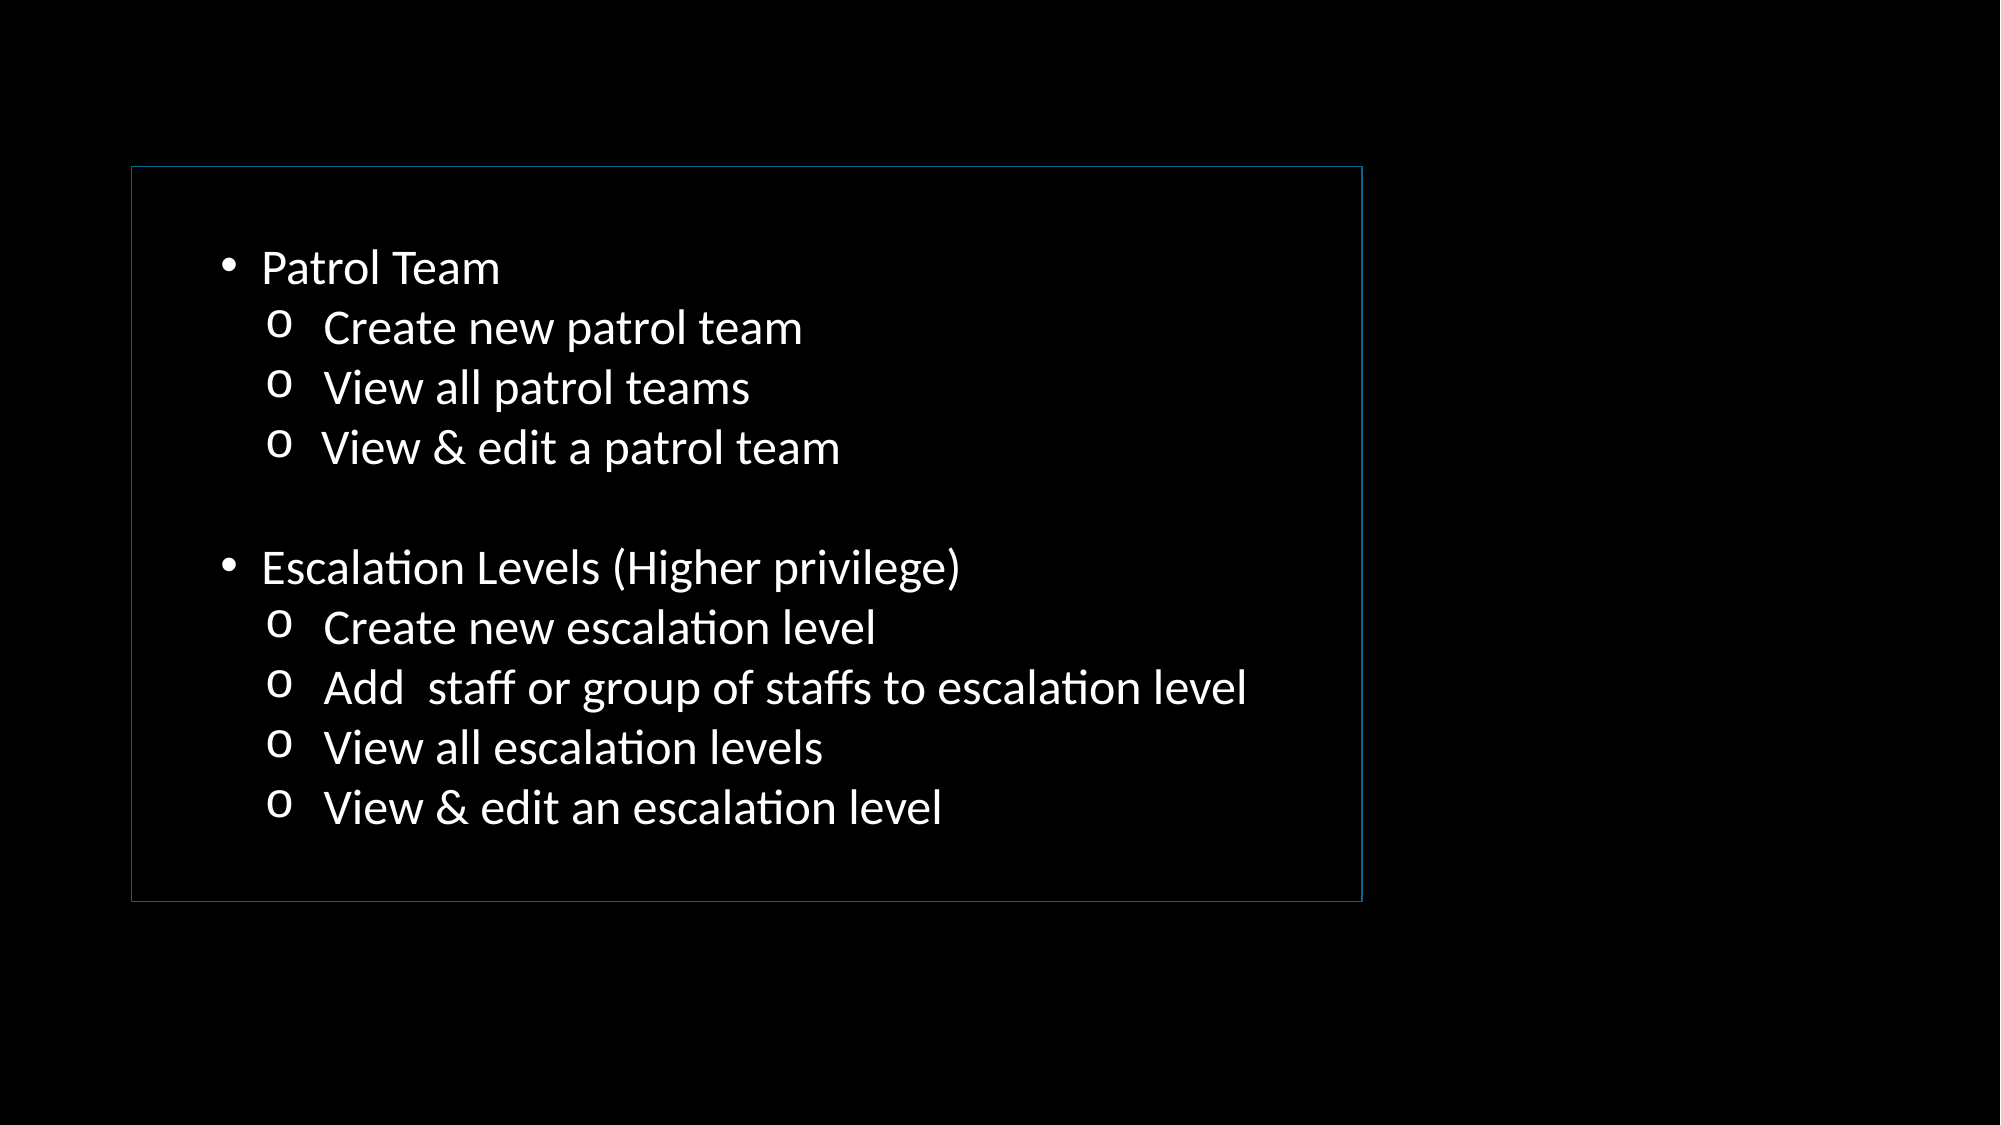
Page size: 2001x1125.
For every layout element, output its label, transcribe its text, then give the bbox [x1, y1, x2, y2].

text_box Patrol Team Create new patrol team View all patrol teams View & edit a patrol team Escalation Levels (Higher privilege) Create new escalation level Add staff or group of staffs to escalation level View all escalation levels View & edit an escalation level [131, 166, 1362, 902]
